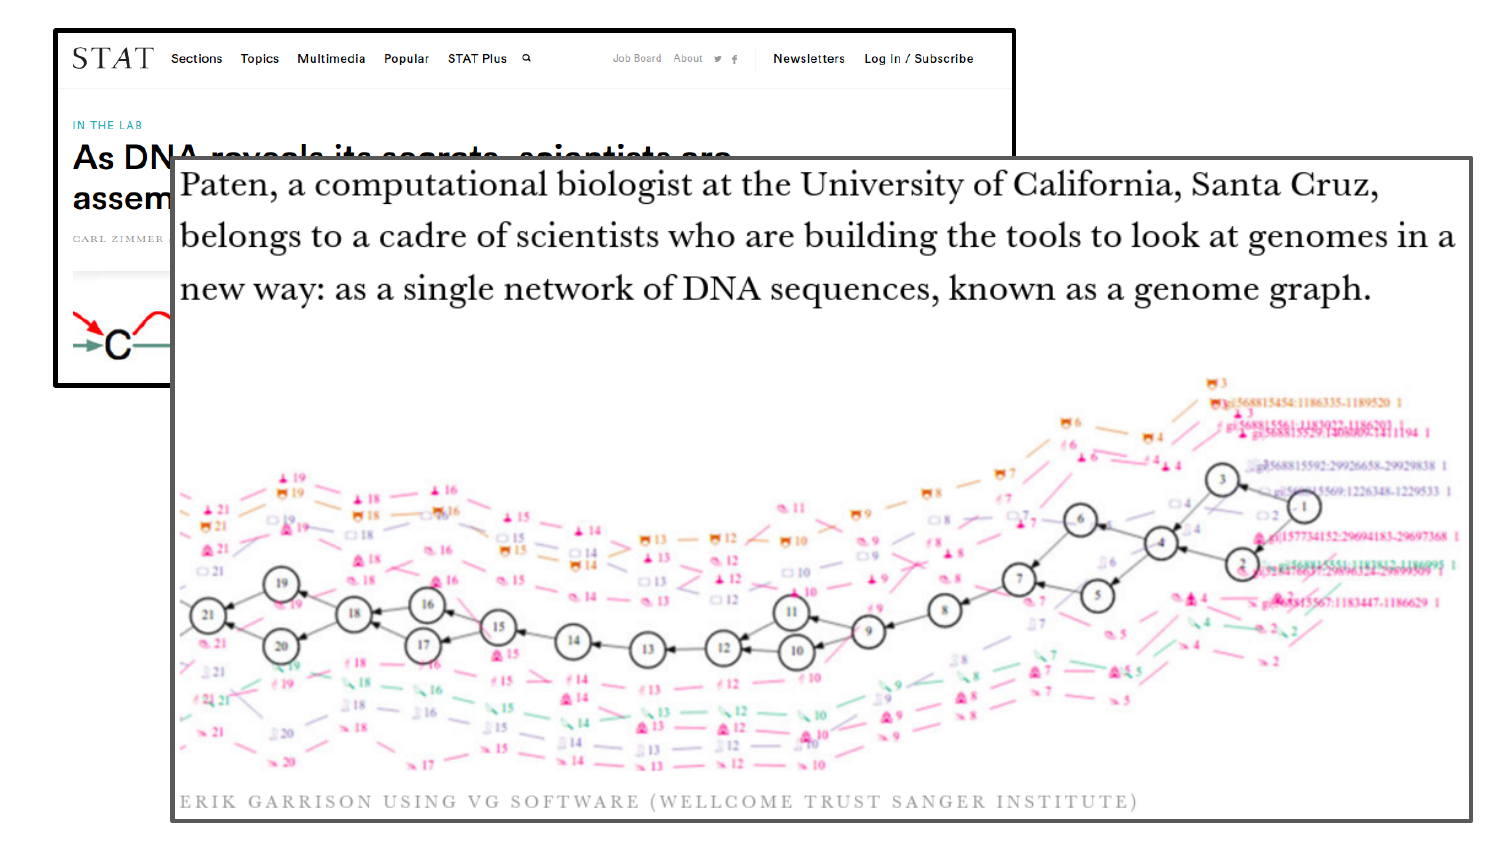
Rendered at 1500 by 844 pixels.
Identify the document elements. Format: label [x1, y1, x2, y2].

picture [57, 32, 1469, 819]
